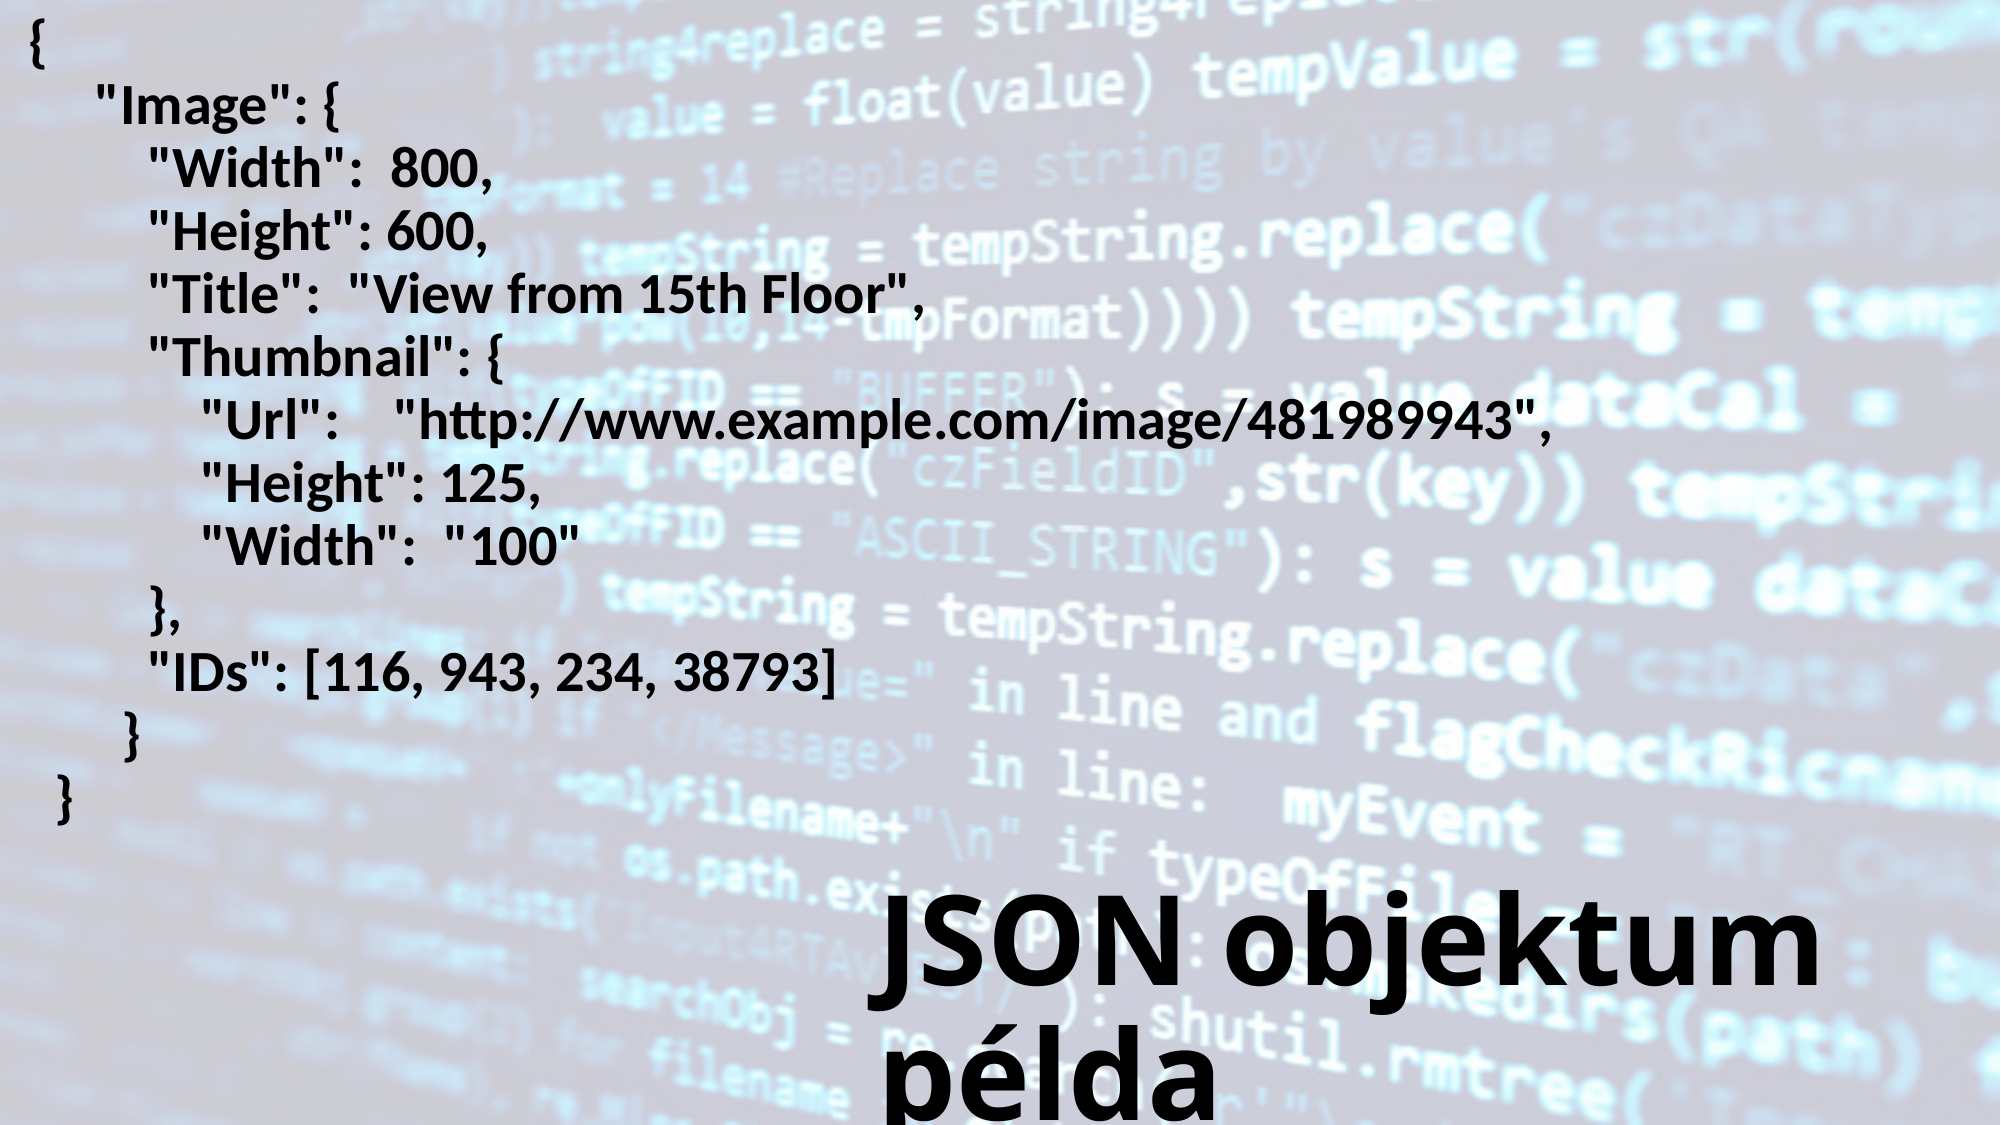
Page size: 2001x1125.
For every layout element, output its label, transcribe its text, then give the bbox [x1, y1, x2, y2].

title JSON objektum példa [1725, 903, 1992, 1122]
list { "Image": { "Width": 800, "Height": 600, "Title": "View from 15th Floor", "Thumbnail": { "Url": "http://www.example.com/image/481989943", "Height": 125, "Width": "100" }, "IDs": [116, 943, 234, 38793] } } [0, 3, 1725, 1125]
